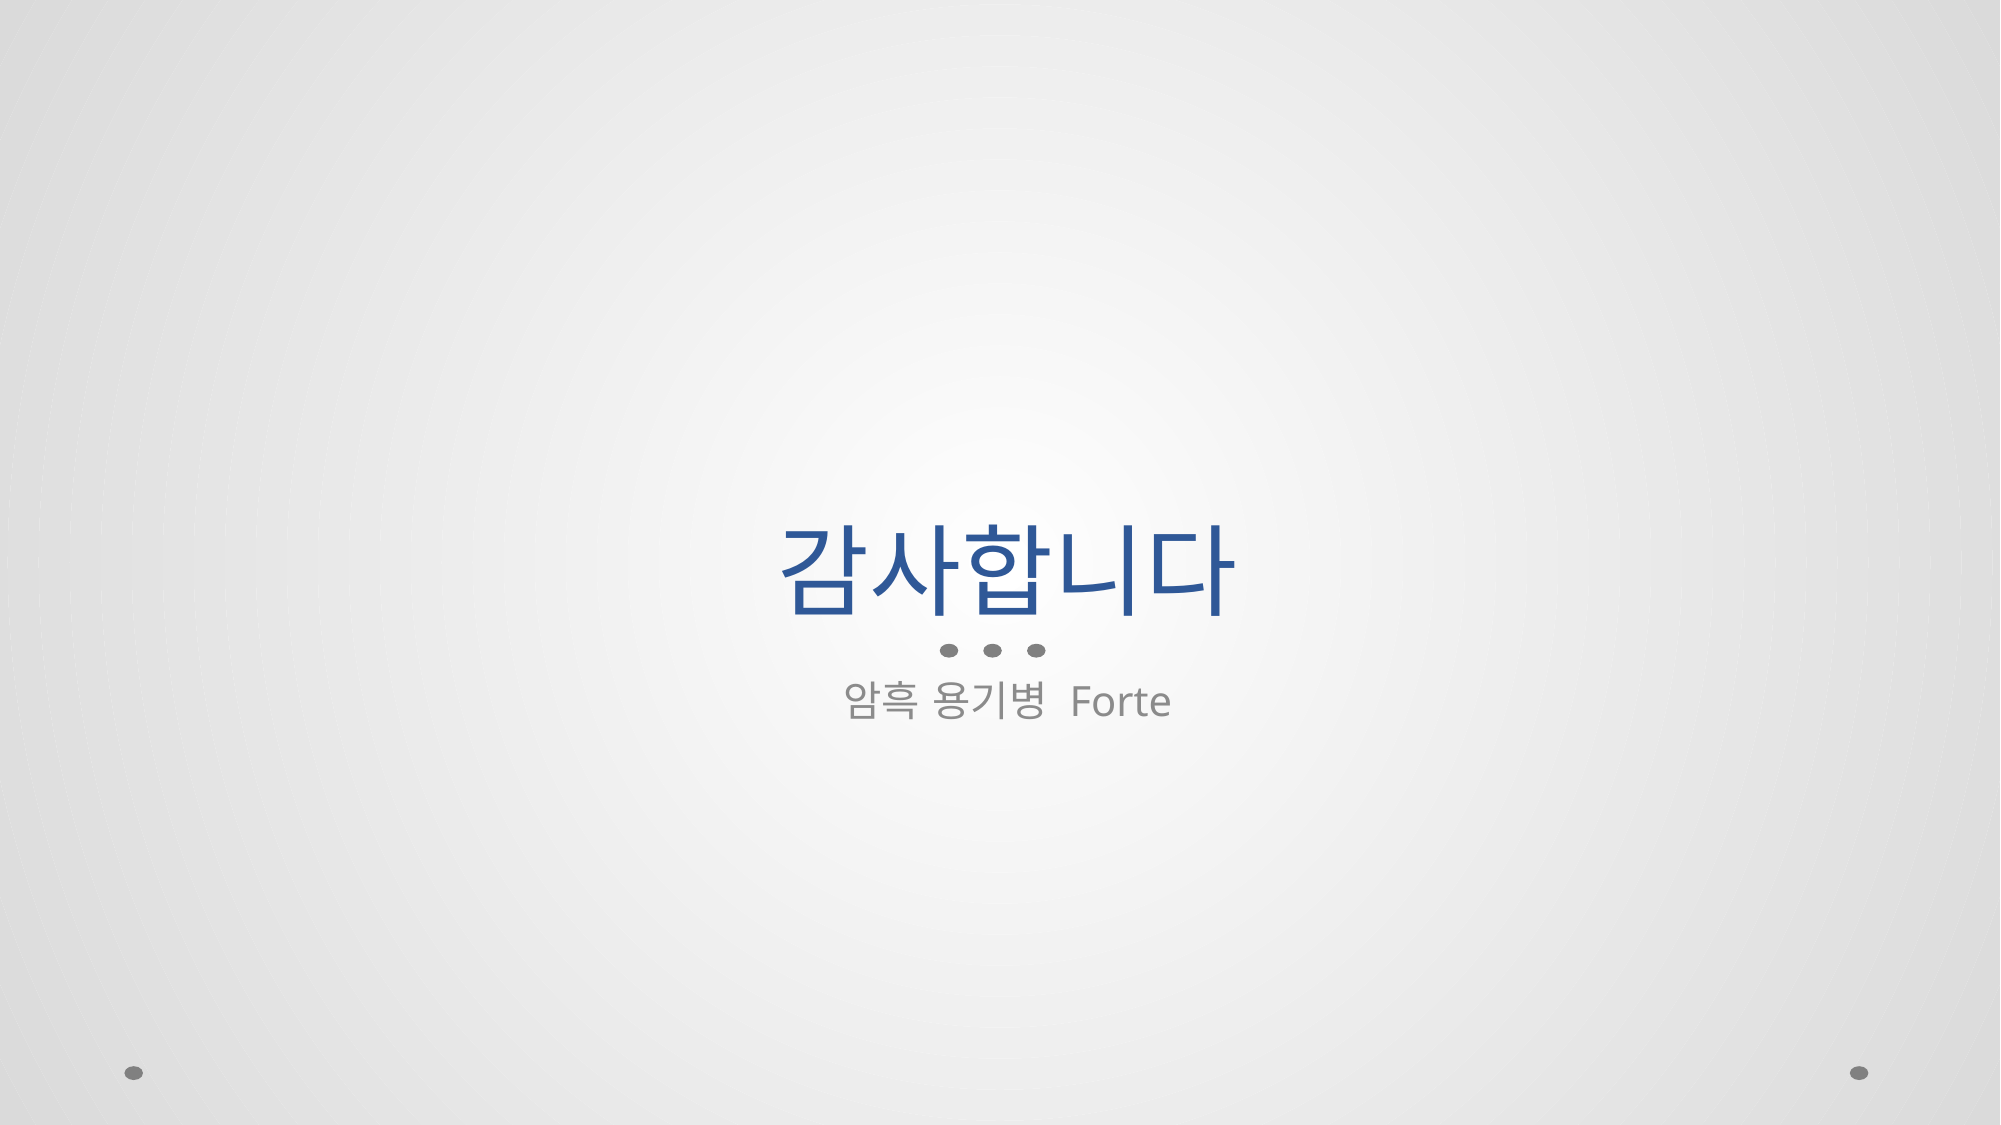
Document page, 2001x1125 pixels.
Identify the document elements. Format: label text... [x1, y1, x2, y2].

list 암흑 용기병 Forte [157, 667, 1858, 854]
title 감사합니다 [157, 224, 1858, 636]
